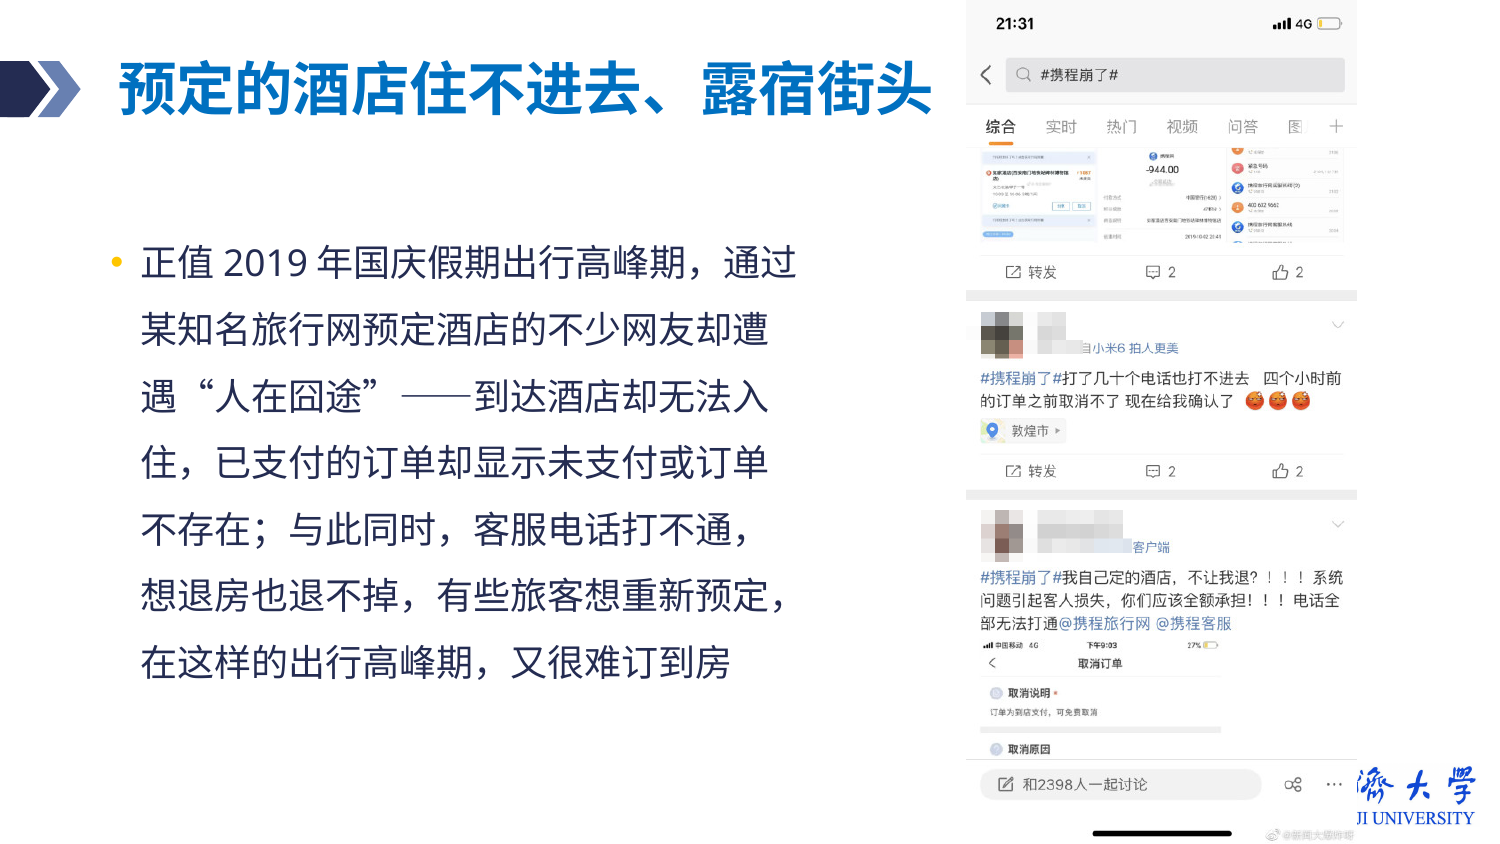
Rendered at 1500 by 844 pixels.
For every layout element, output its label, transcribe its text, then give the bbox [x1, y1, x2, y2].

list 正值2019年国庆假期出行高峰期，通过某知名旅行网预定酒店的不少网友却遭遇“人在囧途”——到达酒店却无法入住，已支付的订单却显示未支付或订单不存在；与此同时，客服电话打不通，想退房也退不掉，有些旅客想重新预定，在这样的出行高峰期，又很难订到房 [95, 209, 816, 695]
picture [966, 0, 1480, 844]
title 预定的酒店住不进去、露宿街头 [103, 44, 966, 139]
